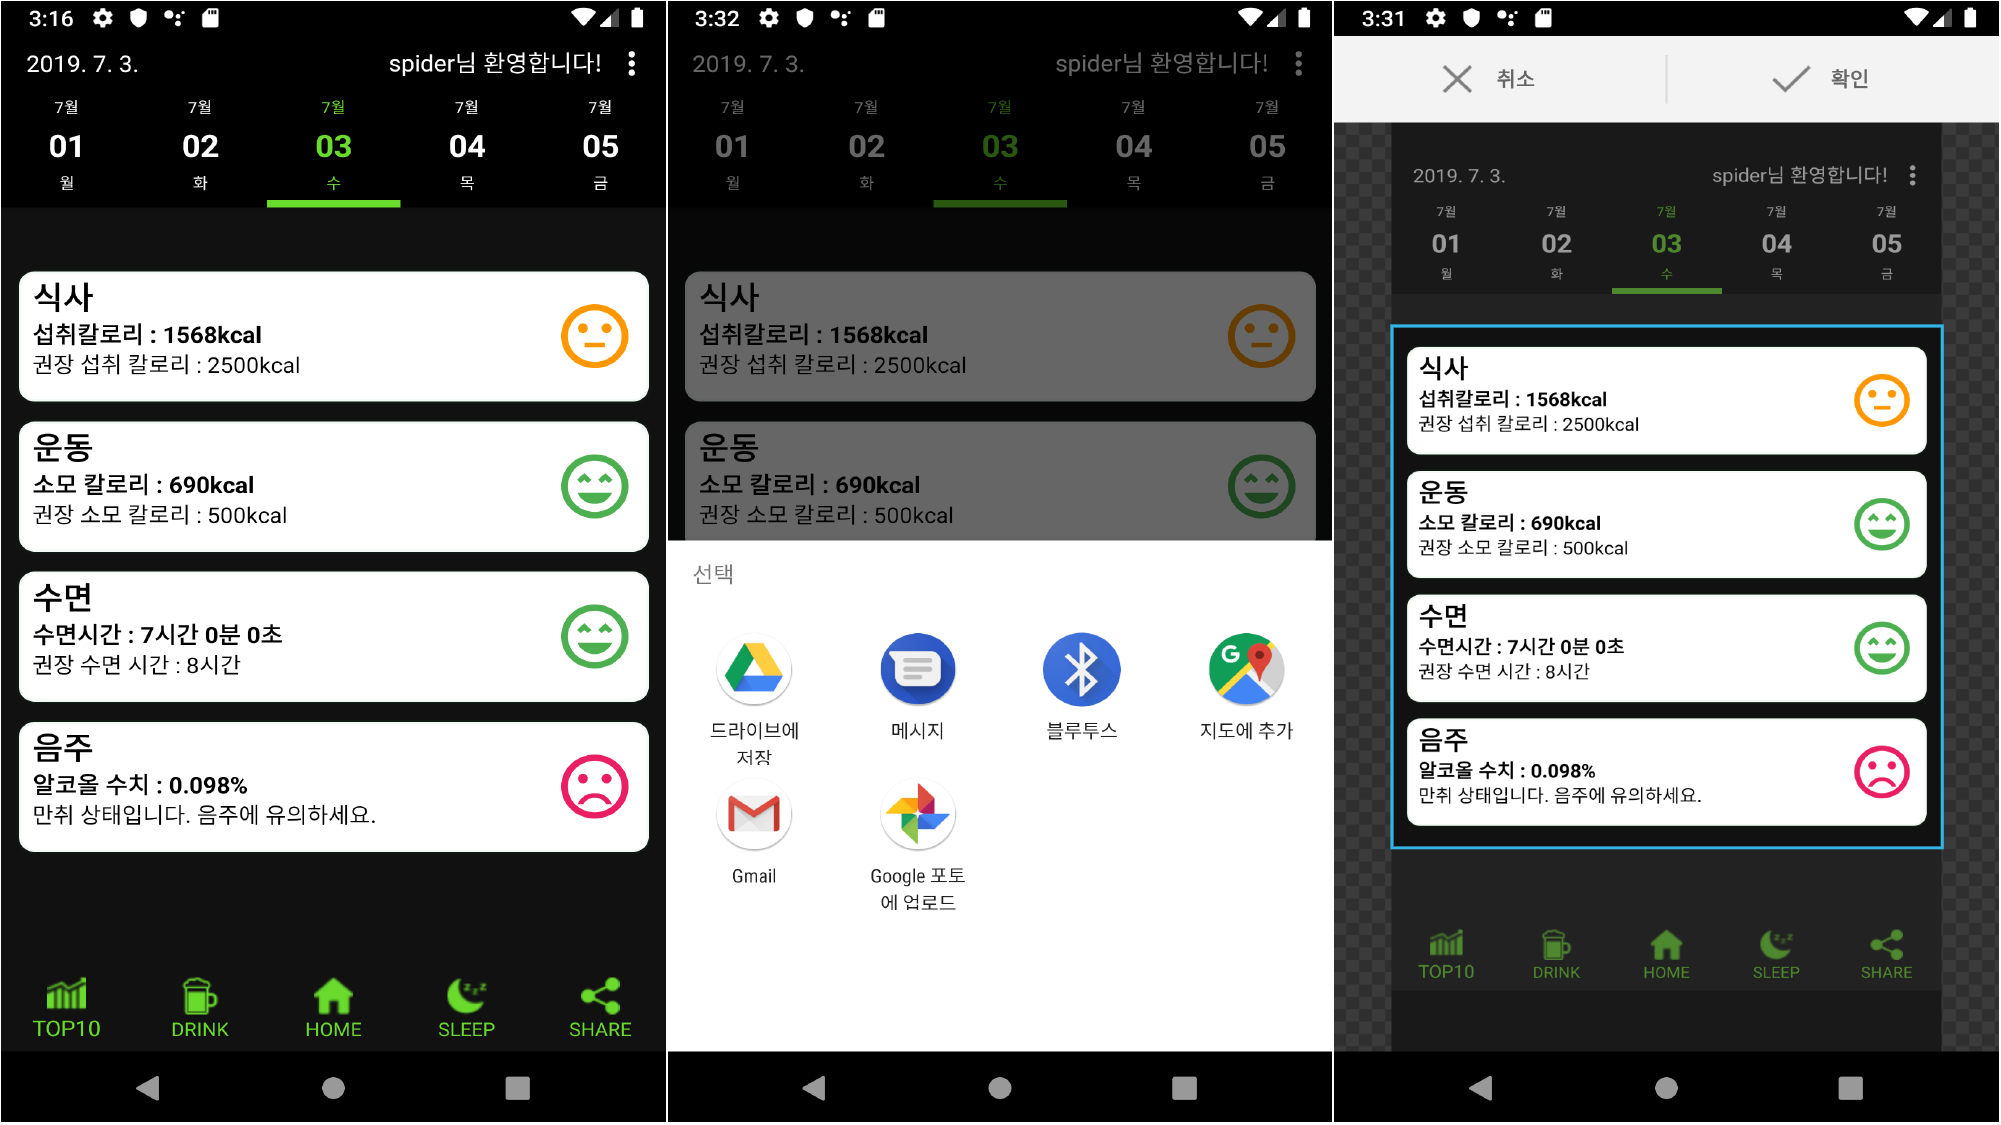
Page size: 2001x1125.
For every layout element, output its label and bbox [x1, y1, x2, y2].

table_header [1, 1, 666, 1122]
table_header [668, 1, 1332, 1122]
table_header [1334, 1, 1999, 1122]
